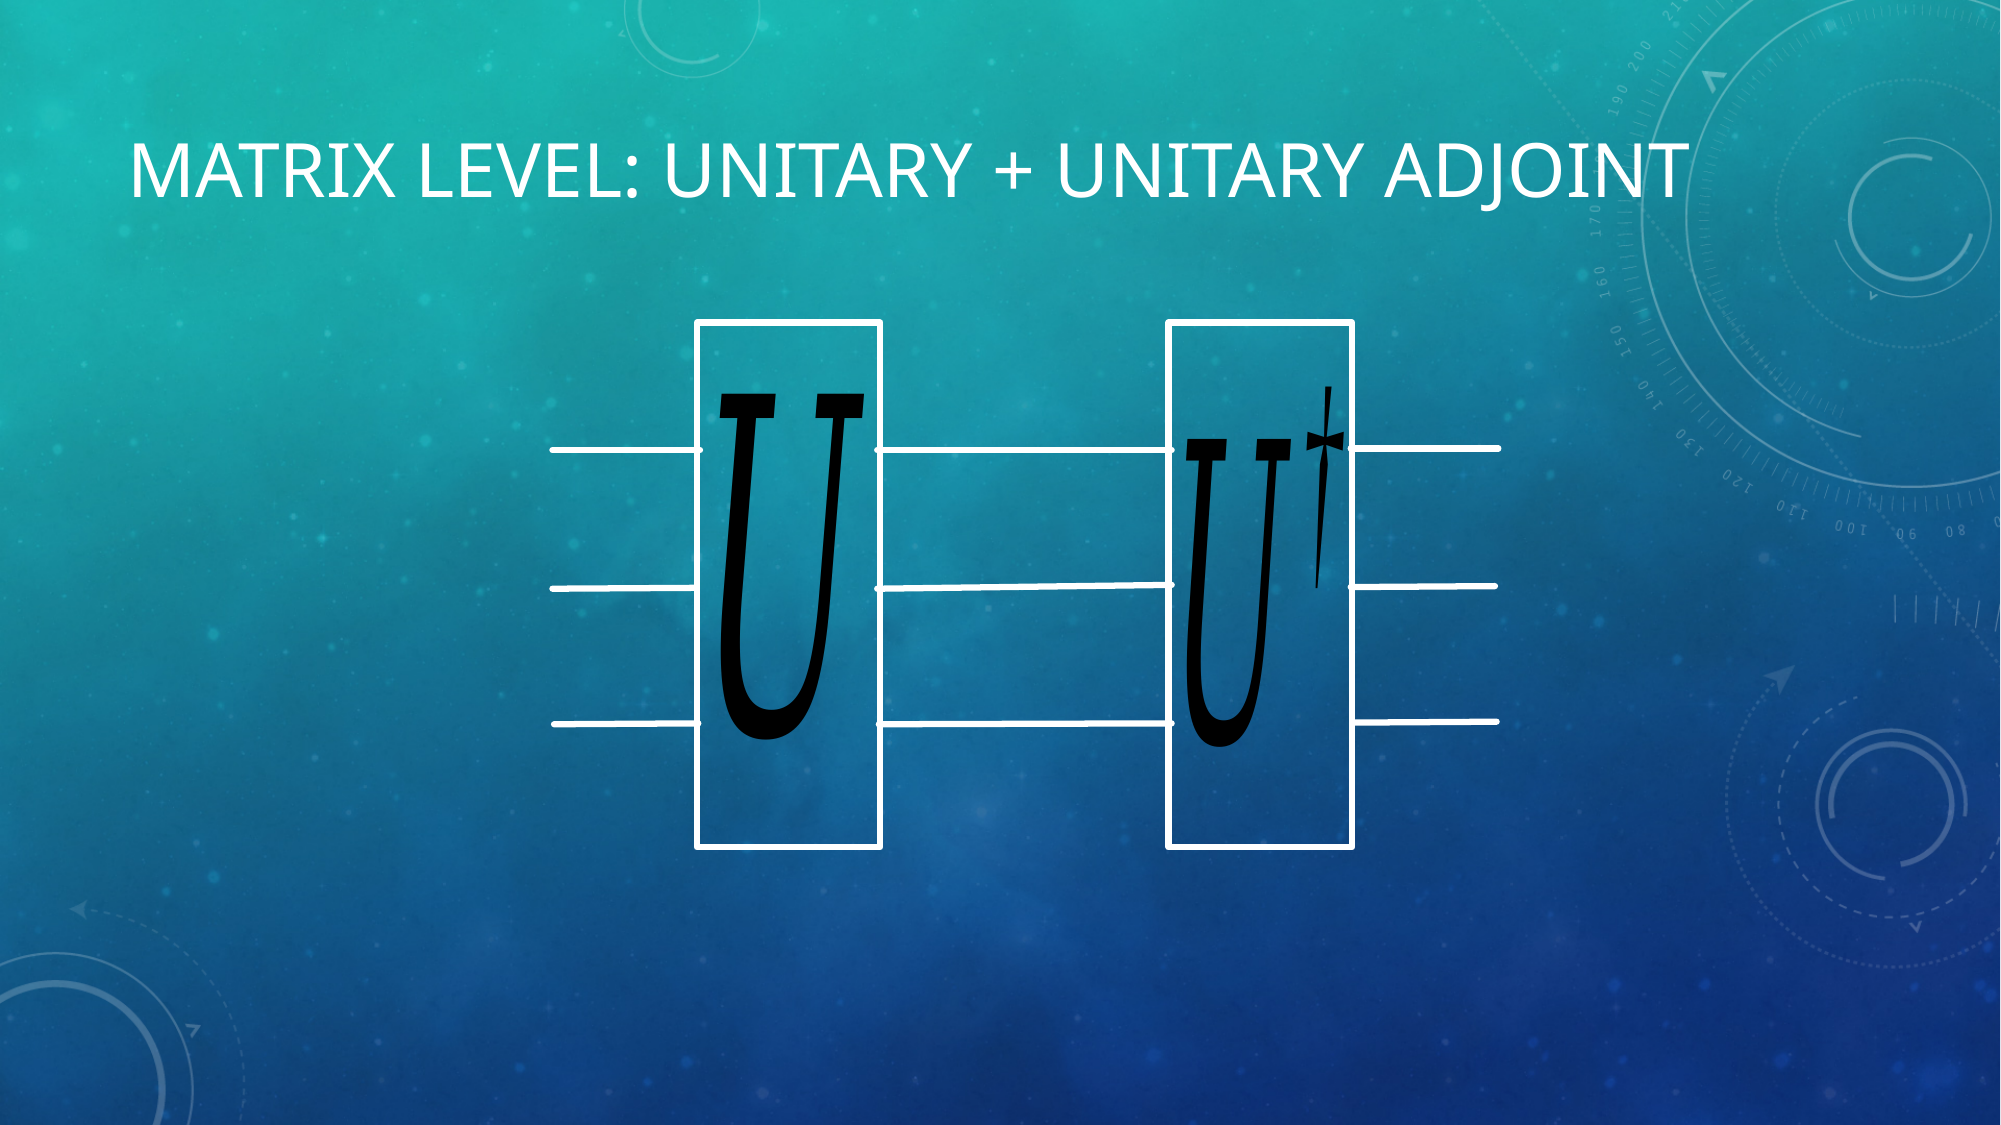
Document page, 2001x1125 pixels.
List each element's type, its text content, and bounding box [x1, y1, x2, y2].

text_box Matrix Level: Unitary + Unitary Adjoint [112, 47, 1775, 287]
picture [0, 0, 2001, 1125]
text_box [876, 584, 1172, 589]
